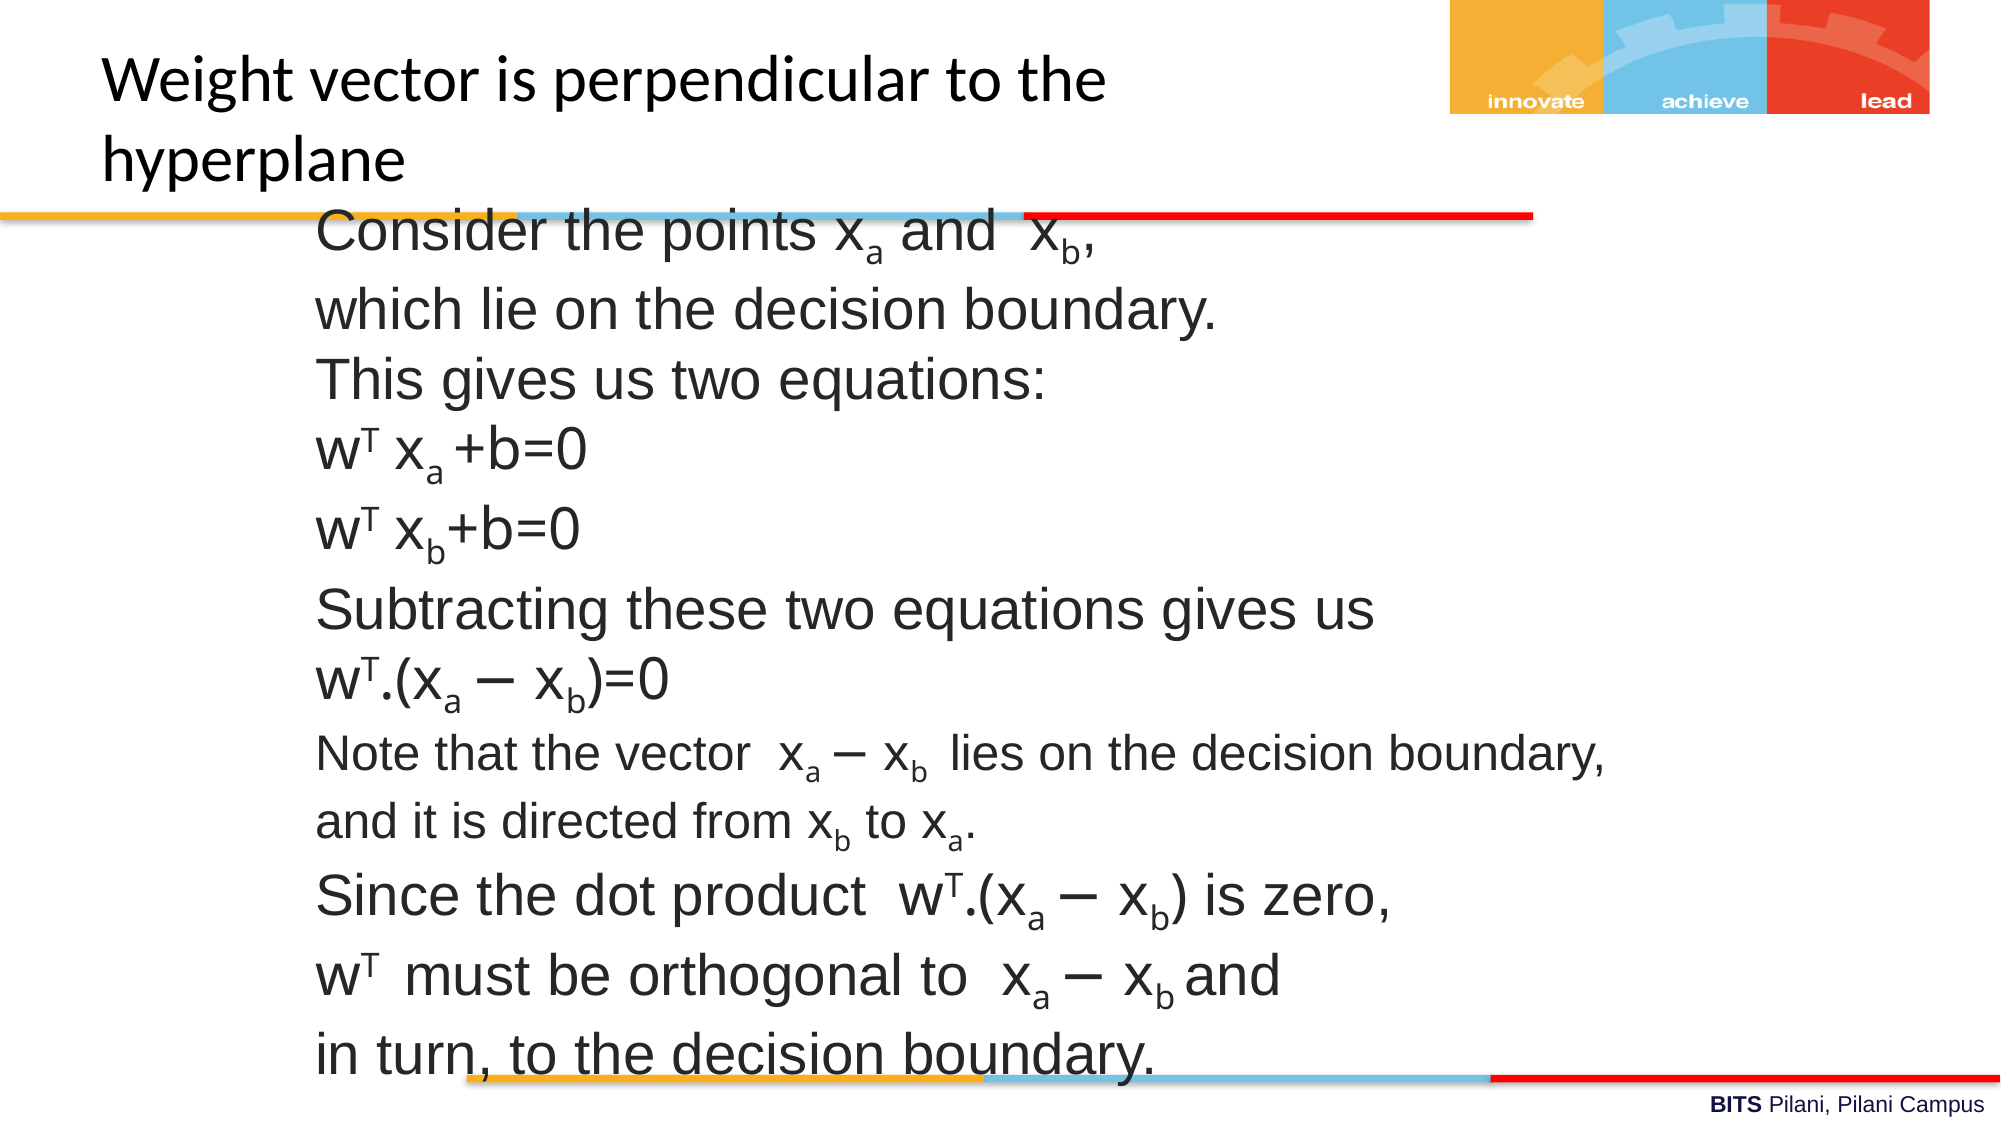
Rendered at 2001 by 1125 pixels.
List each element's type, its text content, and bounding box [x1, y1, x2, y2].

picture [1449, 0, 1930, 114]
title Weight vector is perpendicular to the hyperplane [86, 45, 1426, 185]
list Consider the points xa and xb, which lie on the decision boundary. This gives us two equations: wT xa +b=0 wT xb+b=0 Subtracting these two equations gives us wT.(xa − xb)=0 Note that the vector xa − xb lies on the decision boundary, and it is directed from xb to xa. Since the dot product wT.(xa − xb) is zero, wT must be orthogonal to xa − xb and in turn, to the decision boundary. [300, 184, 1642, 1094]
